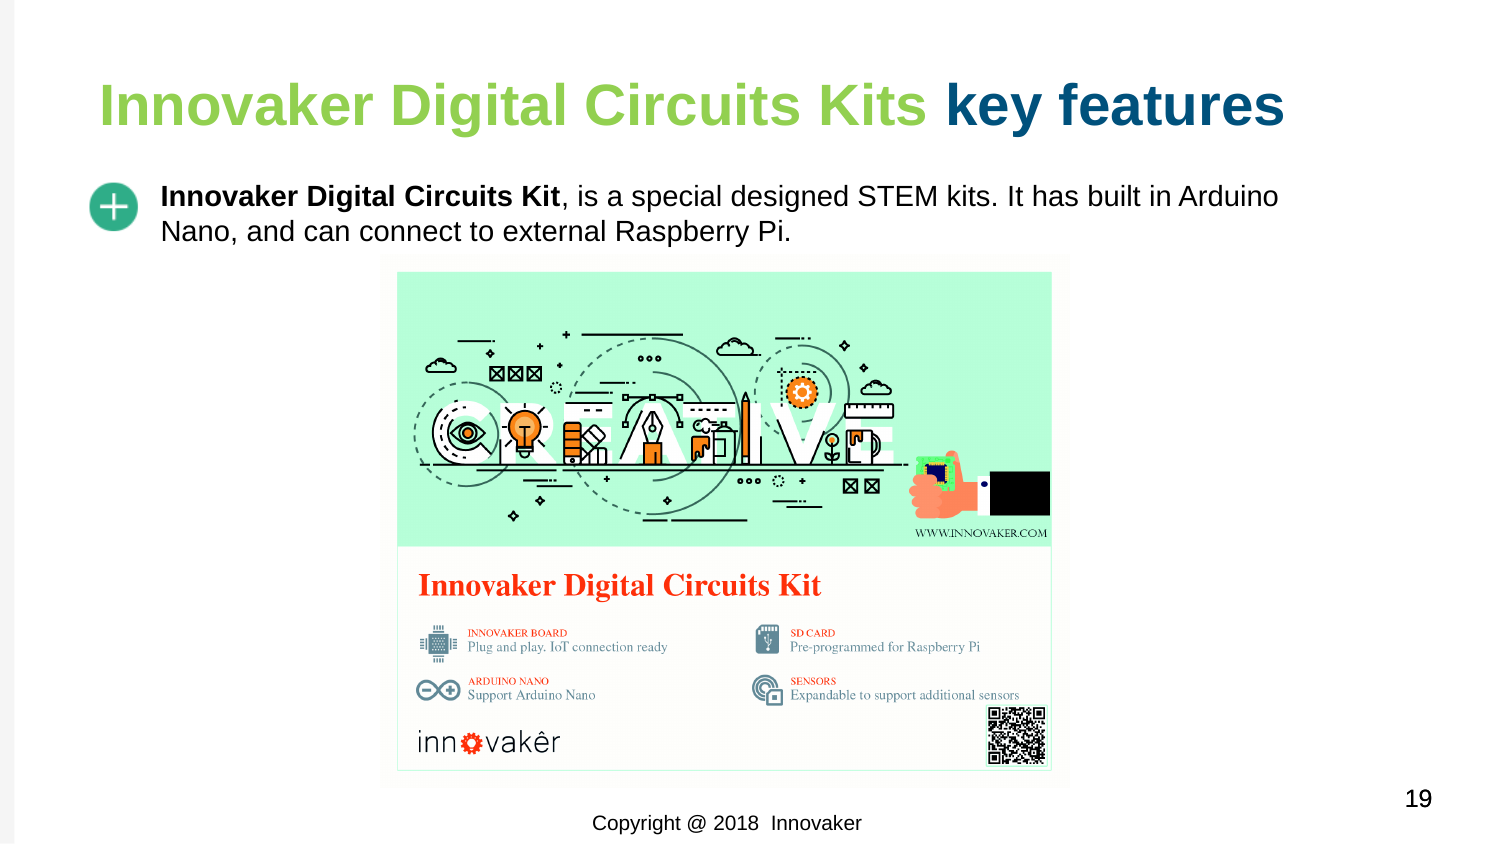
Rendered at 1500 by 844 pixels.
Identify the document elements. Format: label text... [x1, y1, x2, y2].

text_box Innovaker Digital Circuits Kit, is a special designed STEM kits. It has built in Arduino Nano, and can connect to external Raspberry Pi. [145, 169, 1335, 290]
picture [84, 173, 145, 241]
text_box 19 [1389, 764, 1480, 830]
picture [379, 254, 1070, 788]
text_box Copyright @ 2018 Innovaker [561, 807, 893, 837]
text_box Innovaker Digital Circuits Kits key features [67, 51, 1335, 169]
